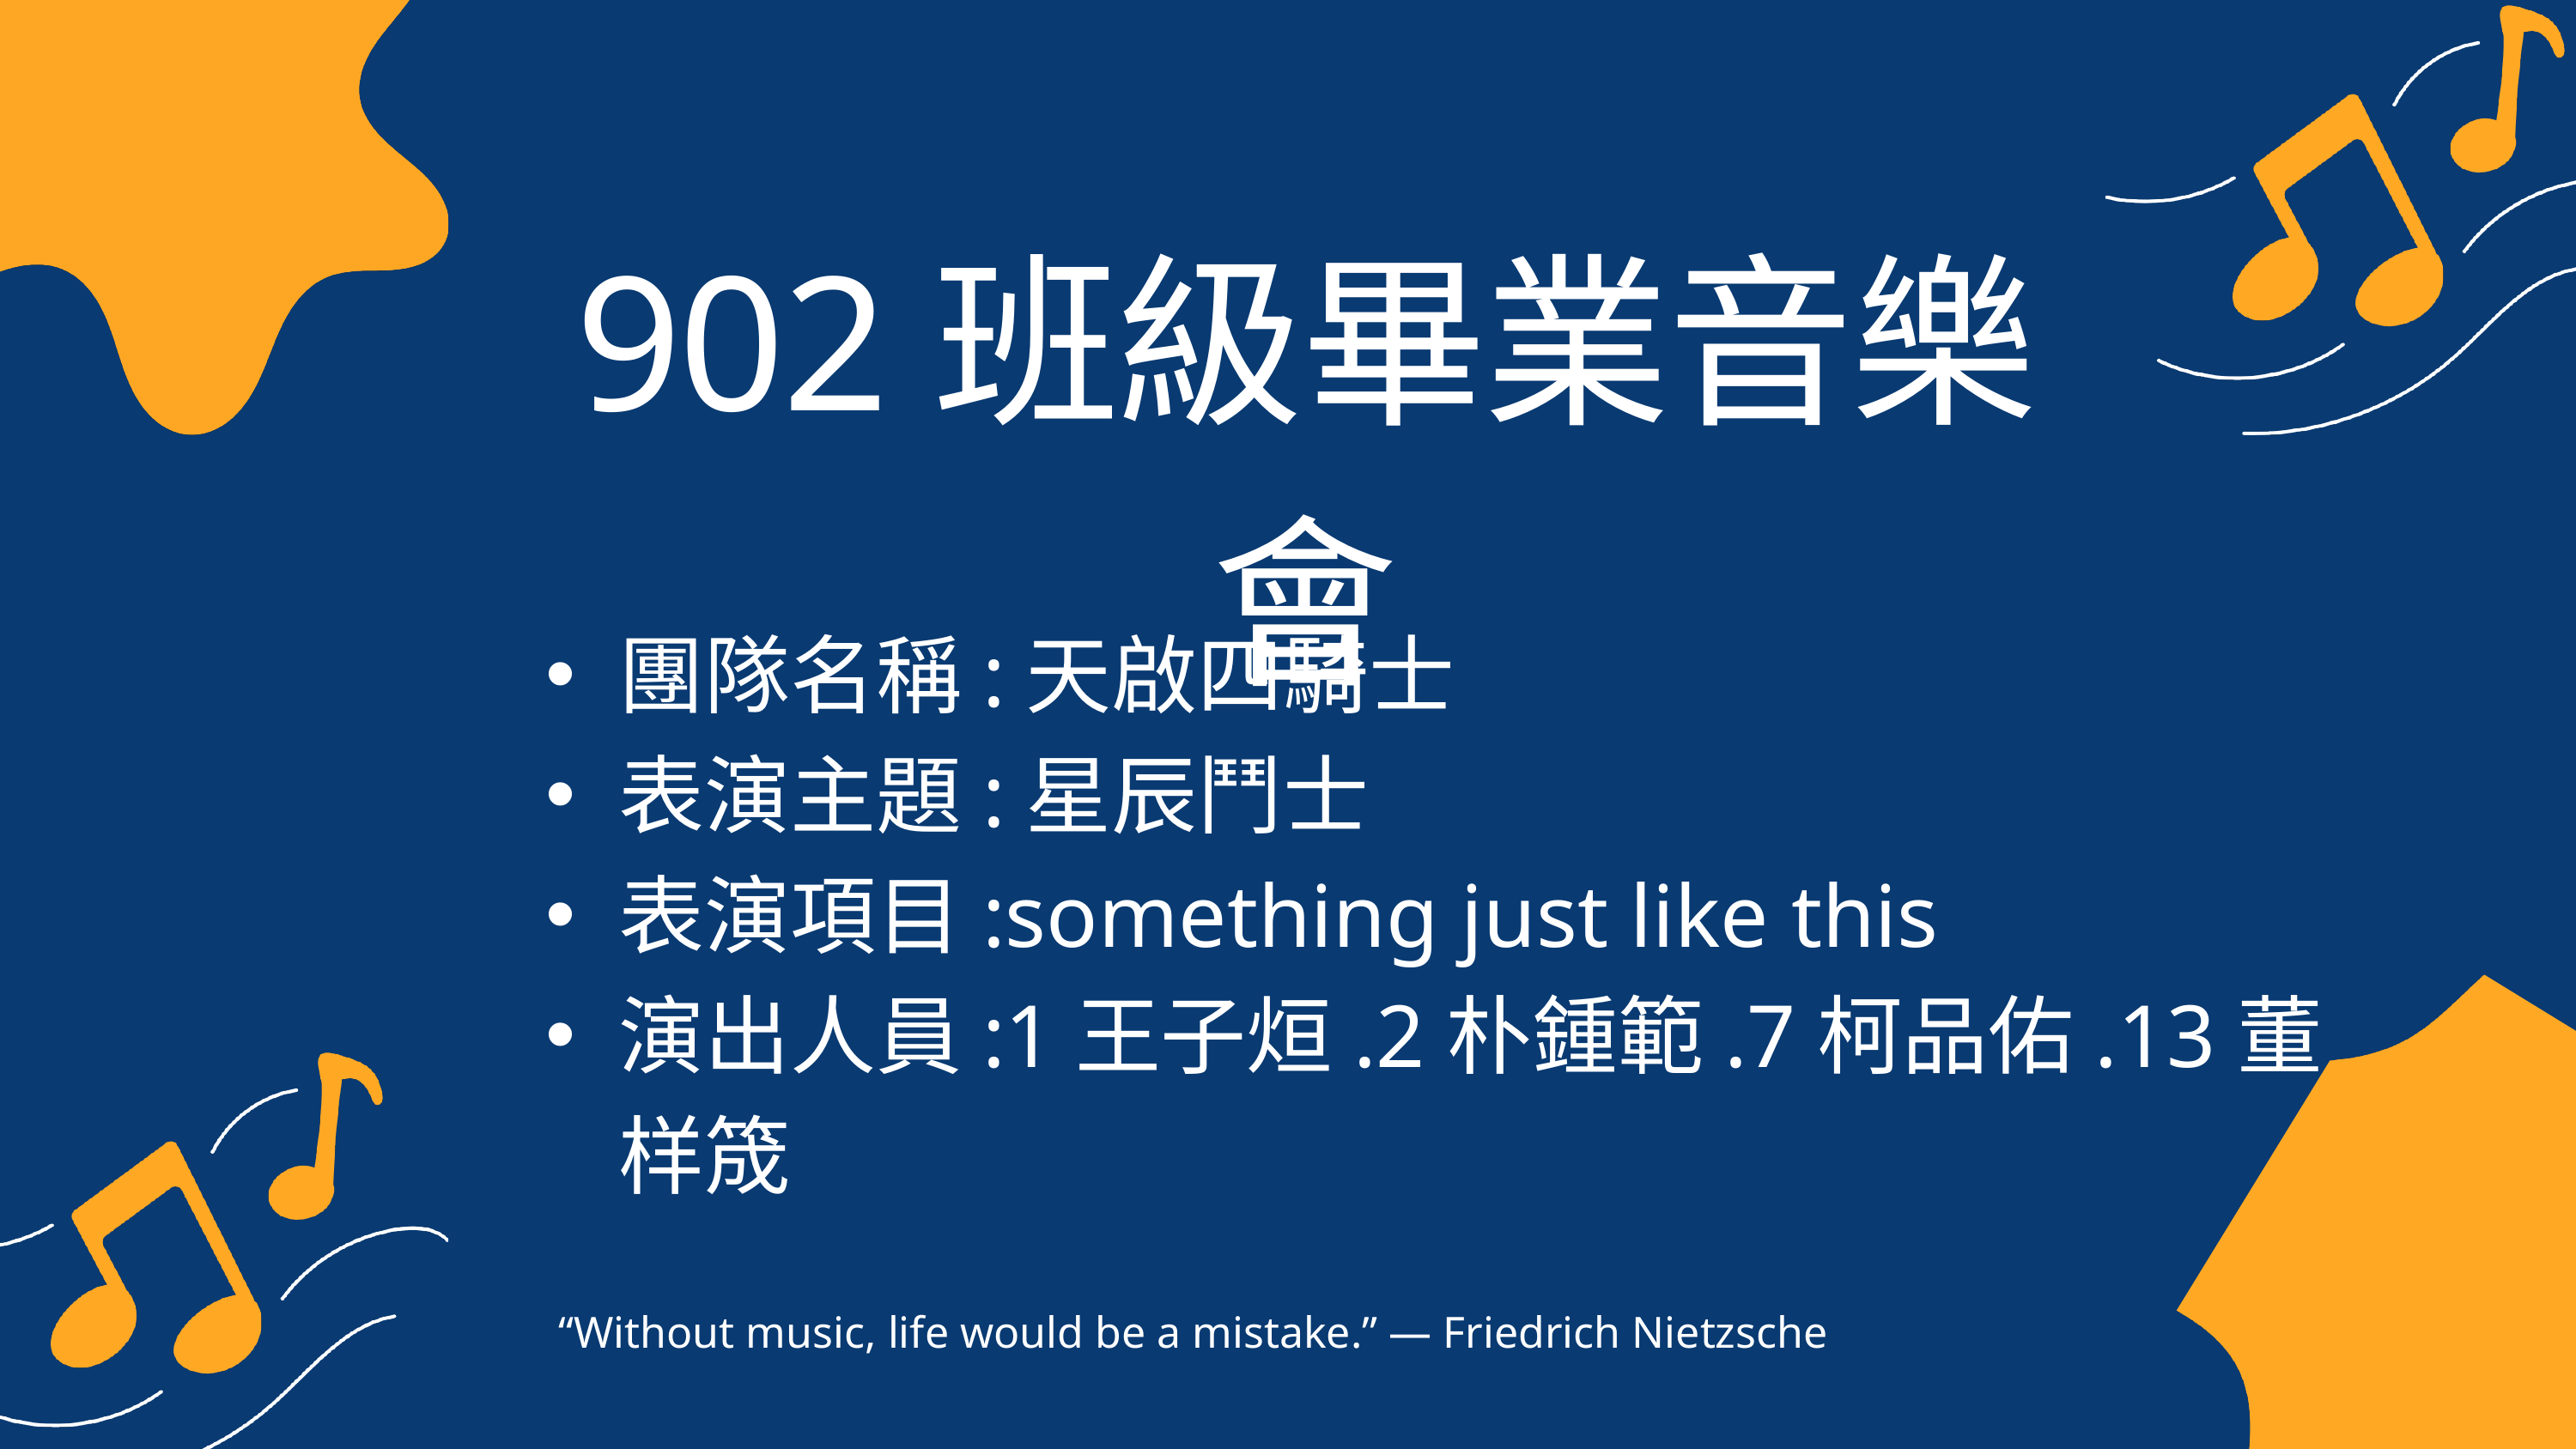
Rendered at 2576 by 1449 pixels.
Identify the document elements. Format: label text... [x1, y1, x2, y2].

text_box 902班級畢業音樂會 [503, 187, 2105, 603]
text_box [2105, 0, 2576, 435]
text_box [0, 1046, 449, 1449]
text_box “Without music, life would be a mistake.” — Friedrich Nietzsche [558, 1296, 1868, 1357]
text_box [2091, 929, 2576, 1449]
text_box 團隊名稱:天啟四騎士 表演主題:星辰鬥士 表演項目:something just like this 演出人員:1王子烜.2朴鍾範.7柯品佑.13董样筬 [472, 603, 2387, 1205]
text_box [0, 0, 449, 435]
